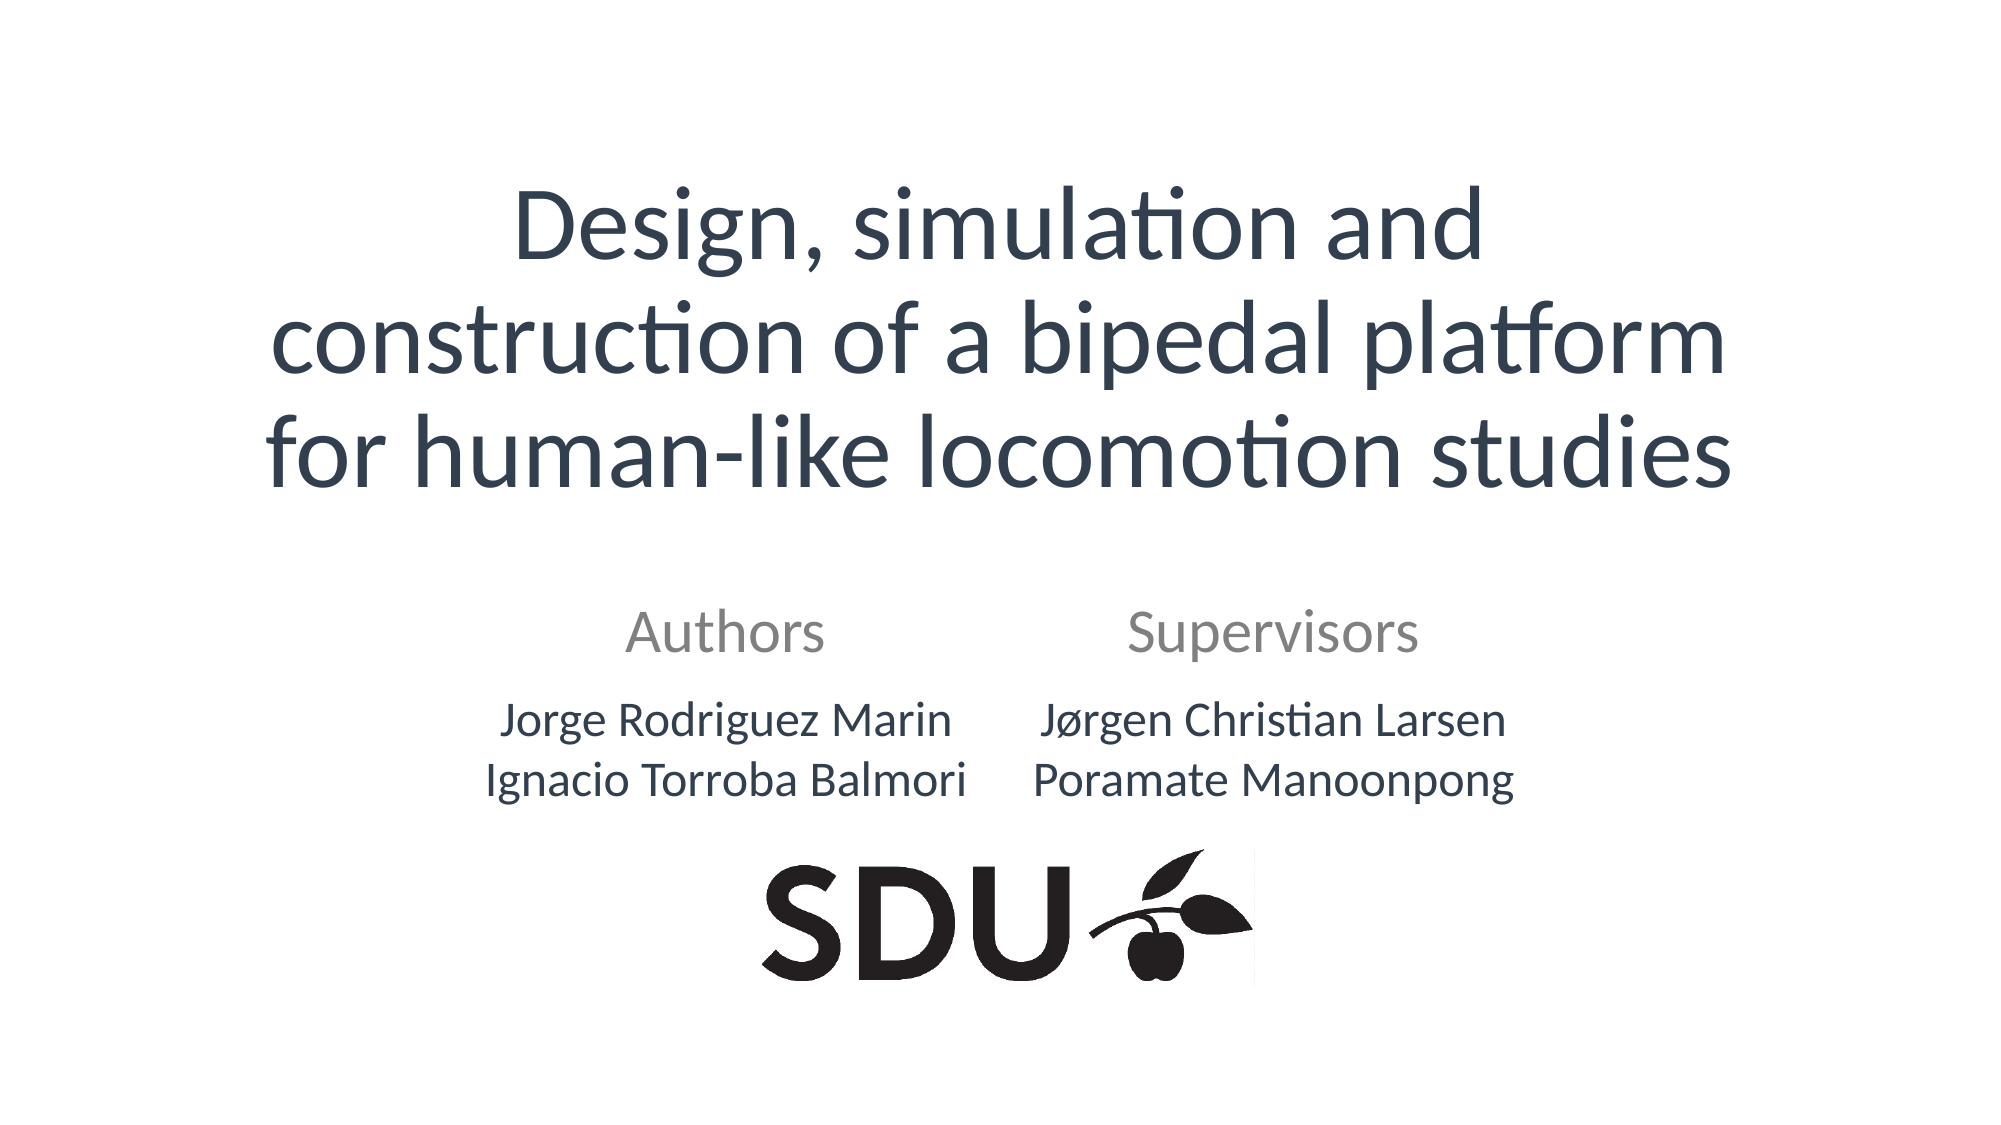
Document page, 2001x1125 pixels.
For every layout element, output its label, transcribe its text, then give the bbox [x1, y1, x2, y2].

picture [756, 849, 1255, 988]
subtitle Authors Jorge Rodriguez Marin Ignacio Torroba Balmori Supervisors Jørgen Christian Larsen Poramate Manoonpong [437, 590, 1563, 850]
text_box [275, 0, 1037, 397]
title Design, simulation and construction of a bipedal platform for human-like locomotion studies [249, 126, 1750, 519]
